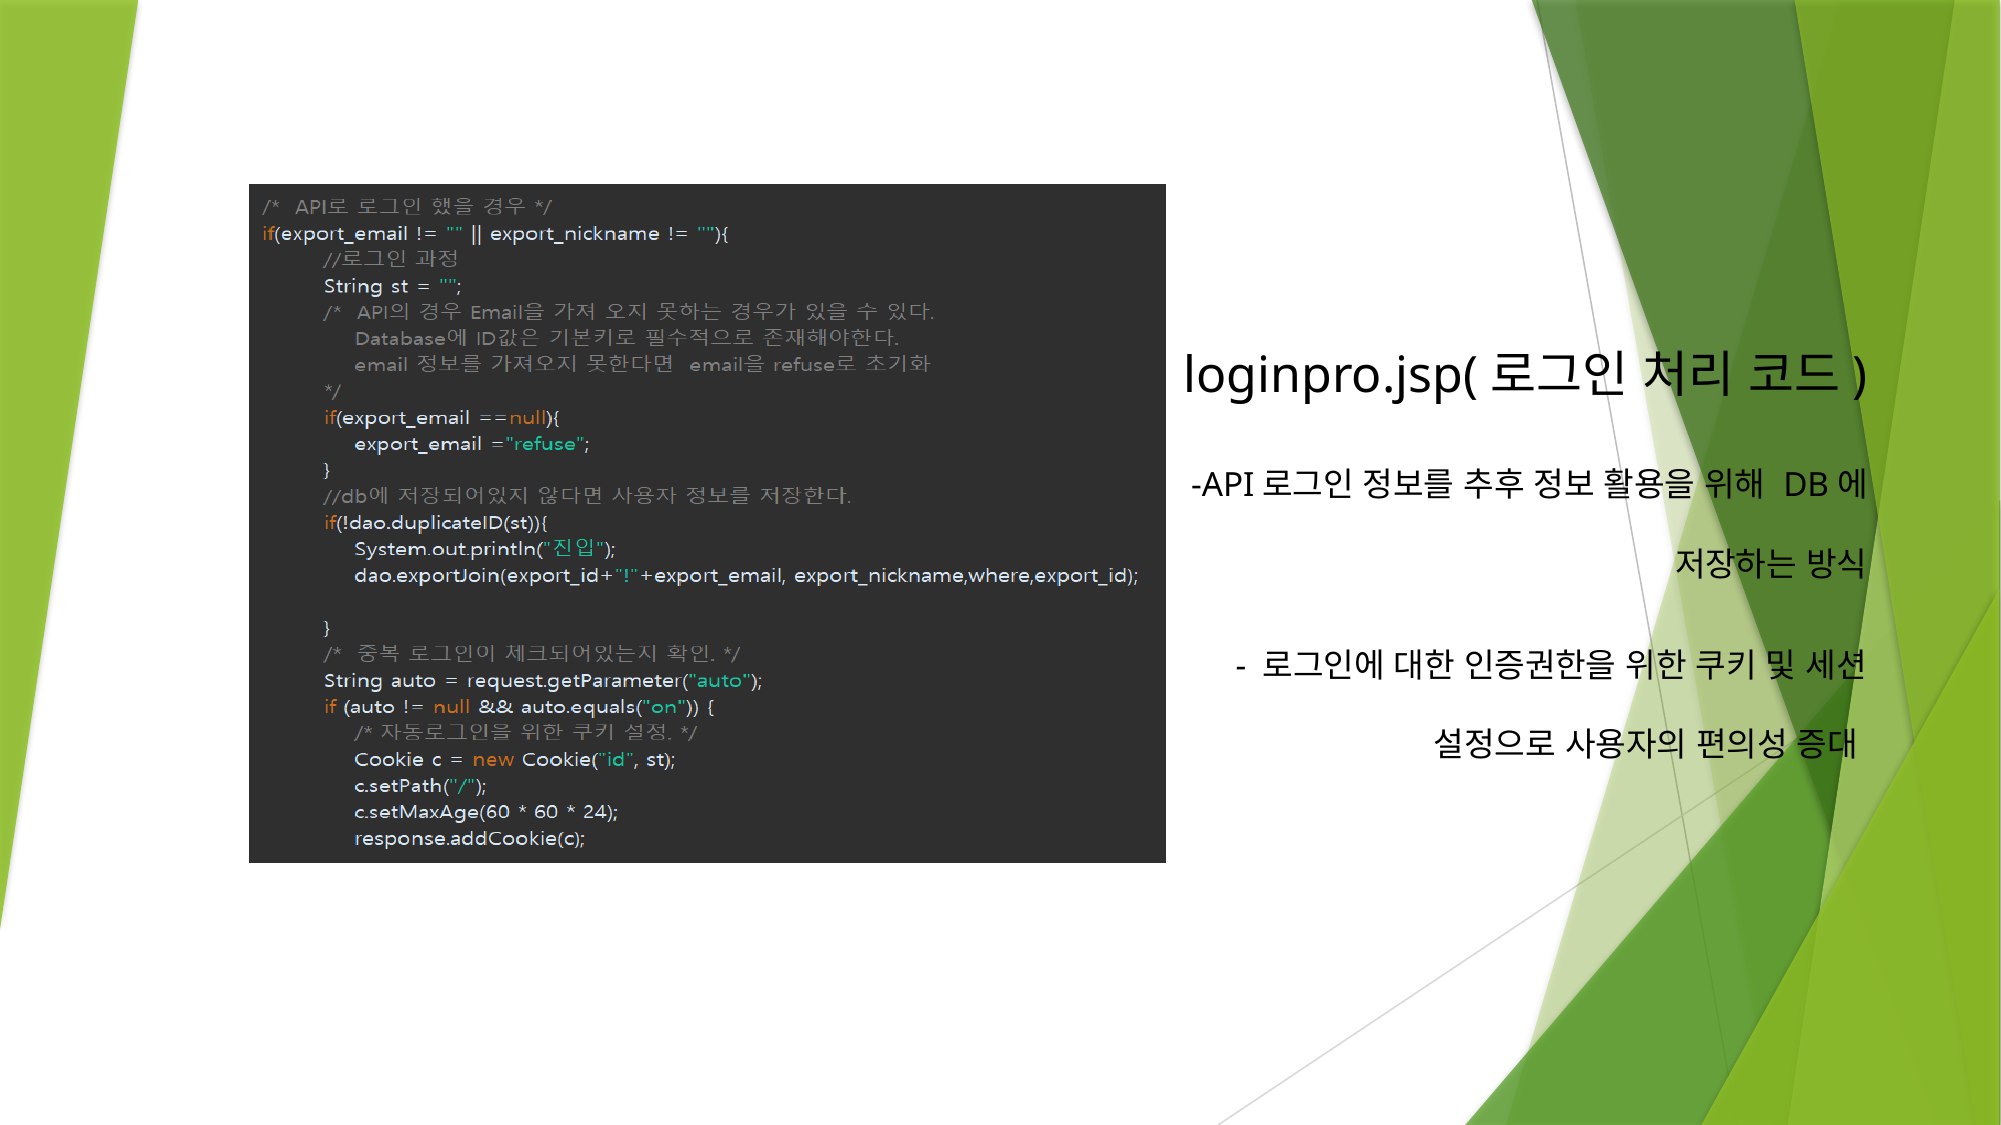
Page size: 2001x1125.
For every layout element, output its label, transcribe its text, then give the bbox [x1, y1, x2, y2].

subtitle loginpro.jsp(로그인 처리 코드) -API로그인 정보를 추후 정보 활용을 위해 DB에 저장하는 방식 - 로그인에 대한 인증권한을 위한 쿠키 및 세션 설정으로 사용자의 편의성 증대 [1166, 184, 1883, 863]
picture [249, 183, 1166, 864]
